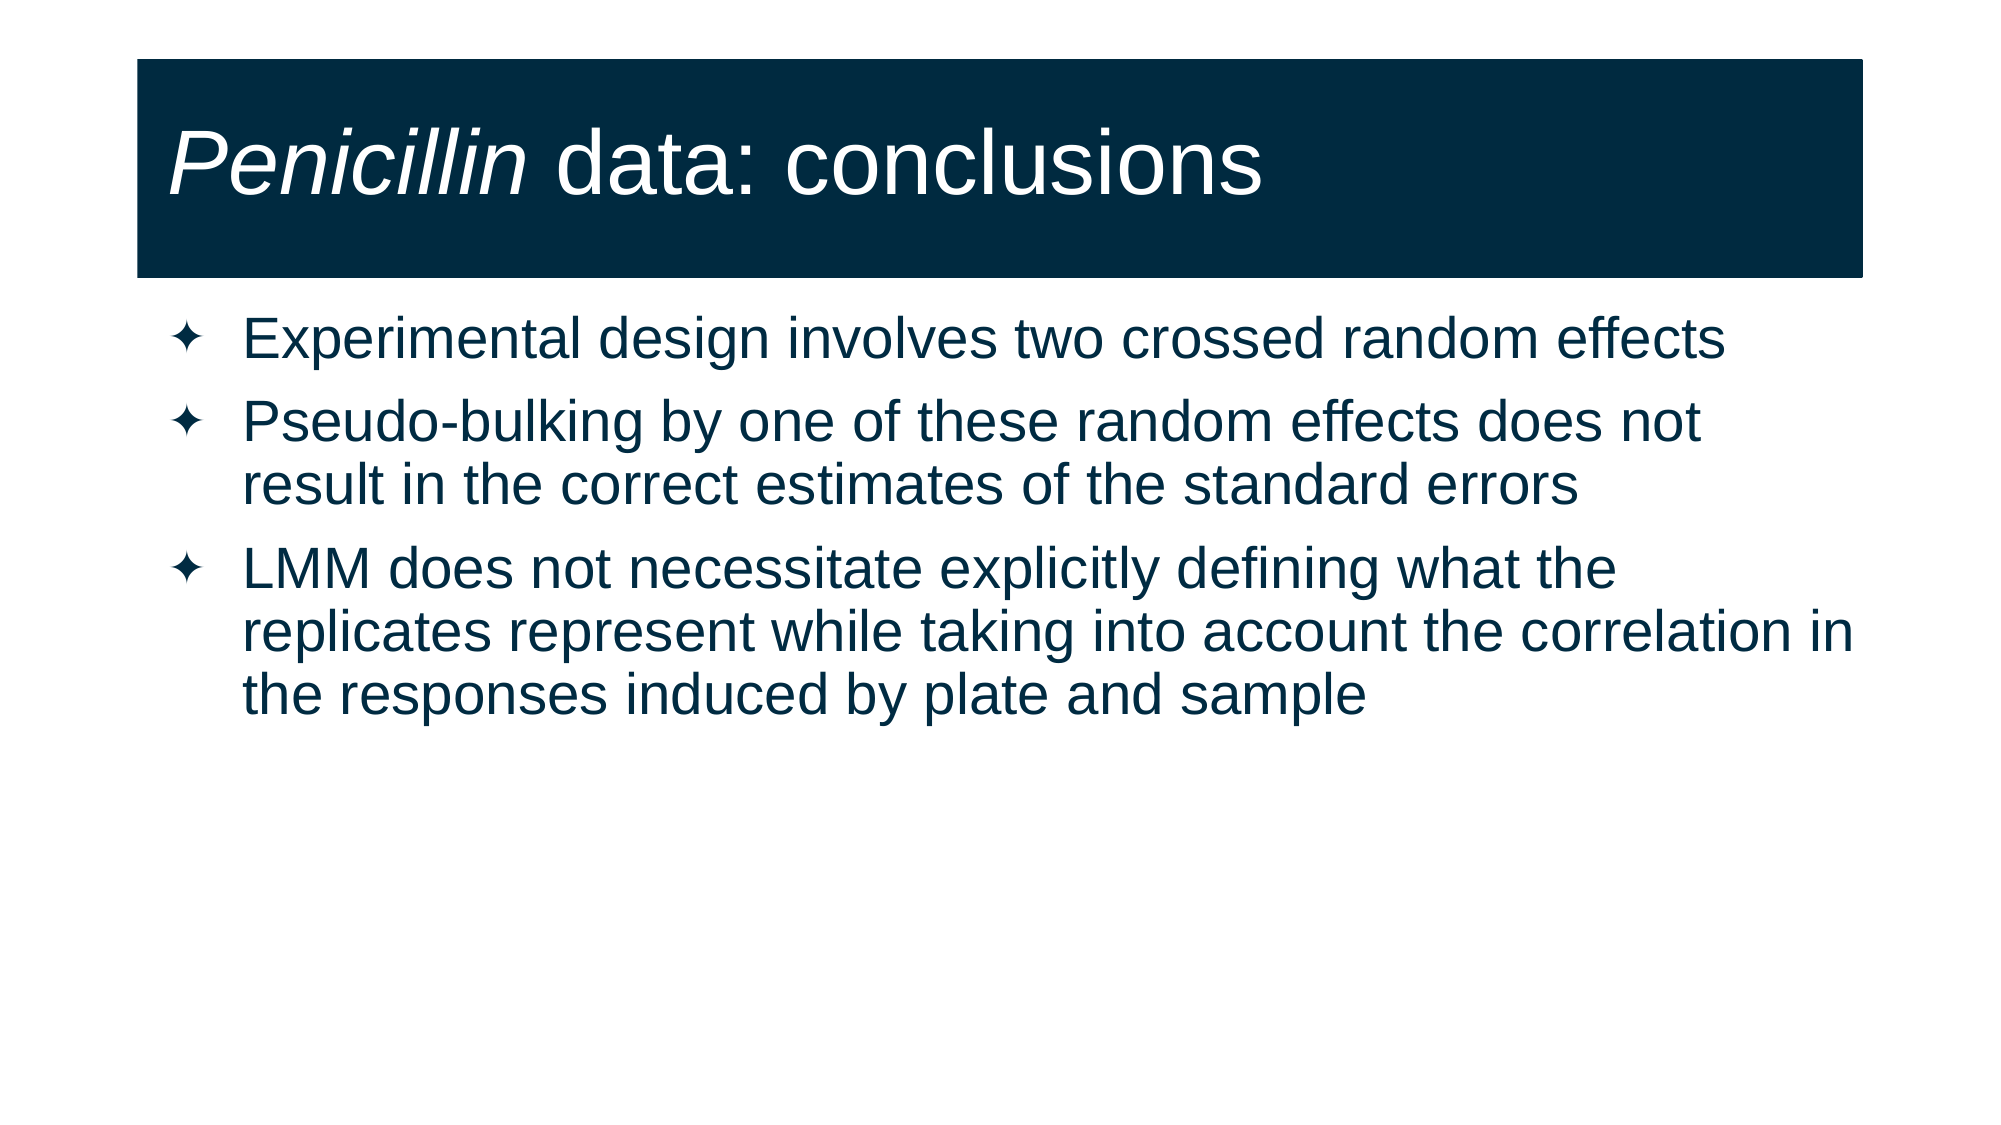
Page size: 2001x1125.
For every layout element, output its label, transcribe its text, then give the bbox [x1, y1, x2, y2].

list Experimental design involves two crossed random effects Pseudo-bulking by one of these random effects does not result in the correct estimates of the standard errors LMM does not necessitate explicitly defining what the replicates represent while taking into account the correlation in the responses induced by plate and sample [137, 307, 1863, 732]
title Penicillin data: conclusions [137, 59, 1863, 278]
